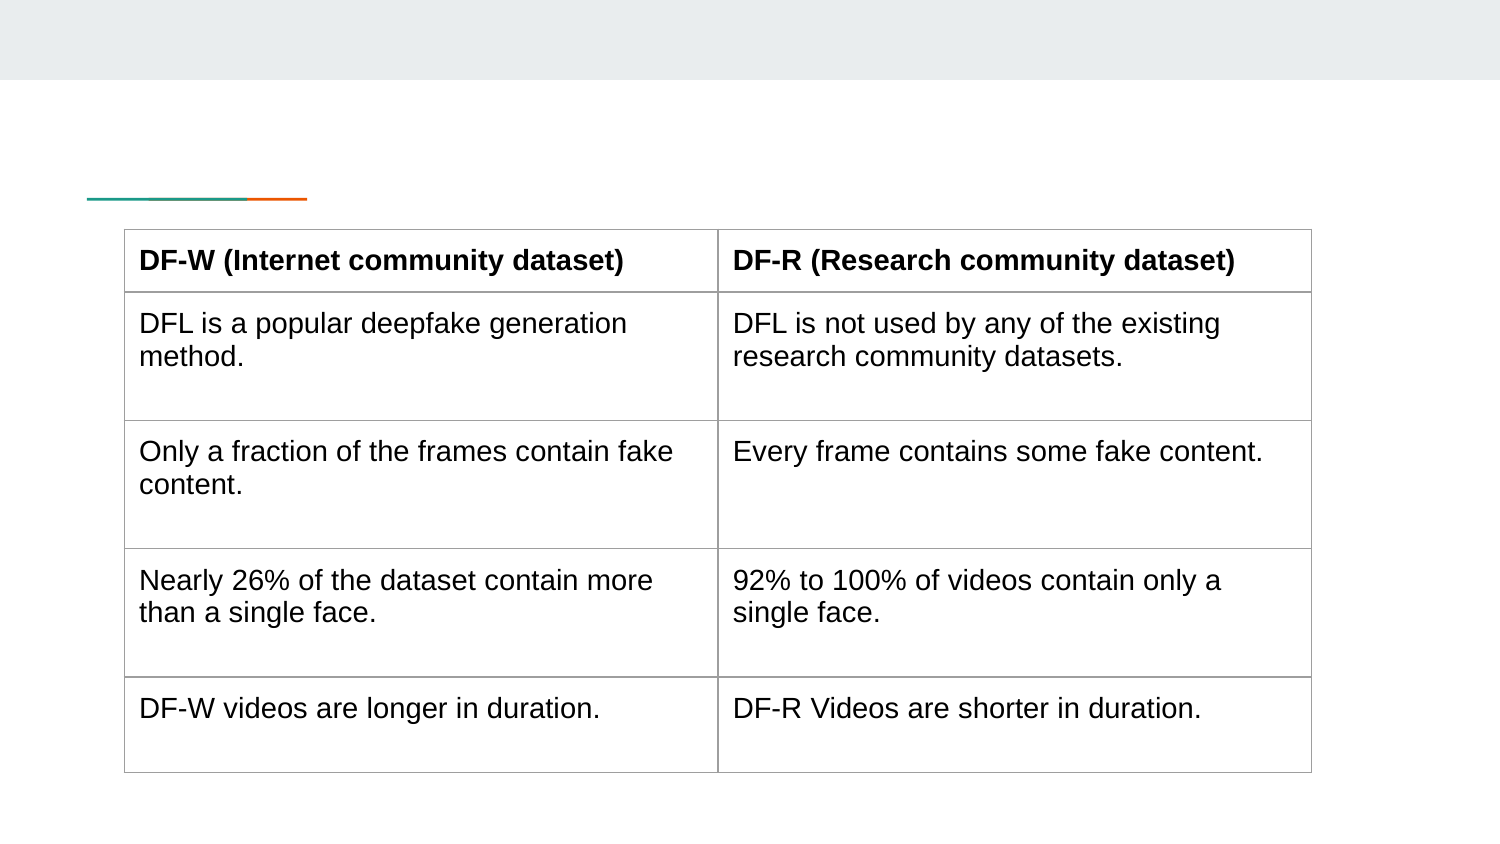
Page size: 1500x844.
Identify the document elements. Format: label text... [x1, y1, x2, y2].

table_cell 92% to 100% of videos contain only a single face. [719, 549, 1311, 676]
table_cell Only a fraction of the frames contain fake content. [125, 421, 717, 548]
table_header DF-W (Internet community dataset) [125, 230, 717, 291]
table_cell Every frame contains some fake content. [719, 421, 1311, 548]
table_cell Nearly 26% of the dataset contain more than a single face. [125, 549, 717, 676]
table_cell DF-W videos are longer in duration. [125, 678, 717, 772]
table_cell DFL is a popular deepfake generation method. [125, 293, 717, 420]
table_cell DFL is not used by any of the existing research community datasets. [719, 293, 1311, 420]
table_cell DF-R Videos are shorter in duration. [719, 678, 1311, 772]
table_header DF-R (Research community dataset) [719, 230, 1311, 291]
